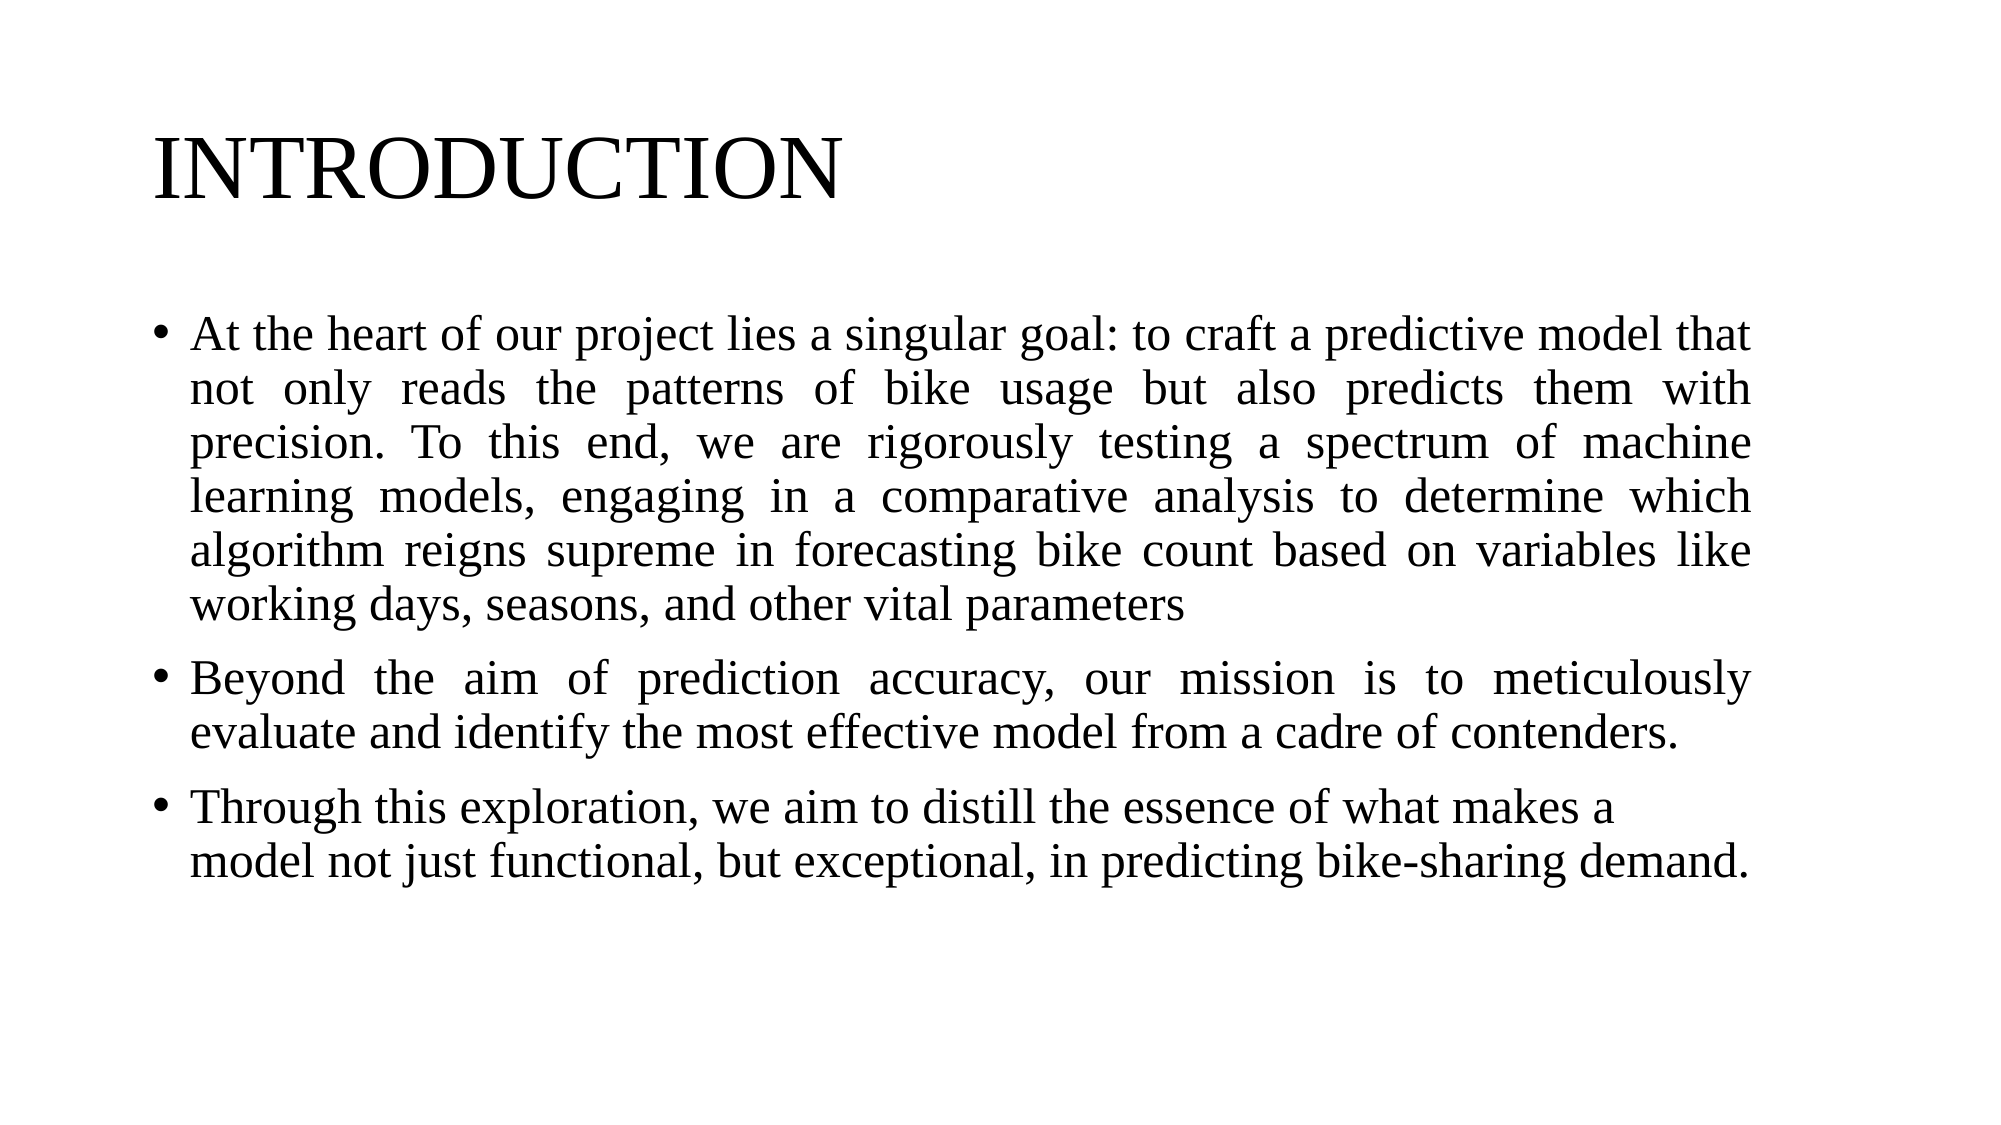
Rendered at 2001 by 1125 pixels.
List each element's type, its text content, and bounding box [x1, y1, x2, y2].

title INTRODUCTION [137, 59, 1863, 278]
list At the heart of our project lies a singular goal: to craft a predictive model that not only reads the patterns of bike usage but also predicts them with precision. To this end, we are rigorously testing a spectrum of machine learning models, engaging in a comparative analysis to determine which algorithm reigns supreme in forecasting bike count based on variables like working days, seasons, and other vital parameters Beyond the aim of prediction accuracy, our mission is to meticulously evaluate and identify the most effective model from a cadre of contenders. Through this exploration, we aim to distill the essence of what makes a model not just functional, but exceptional, in predicting bike-sharing demand. [137, 299, 1769, 1045]
